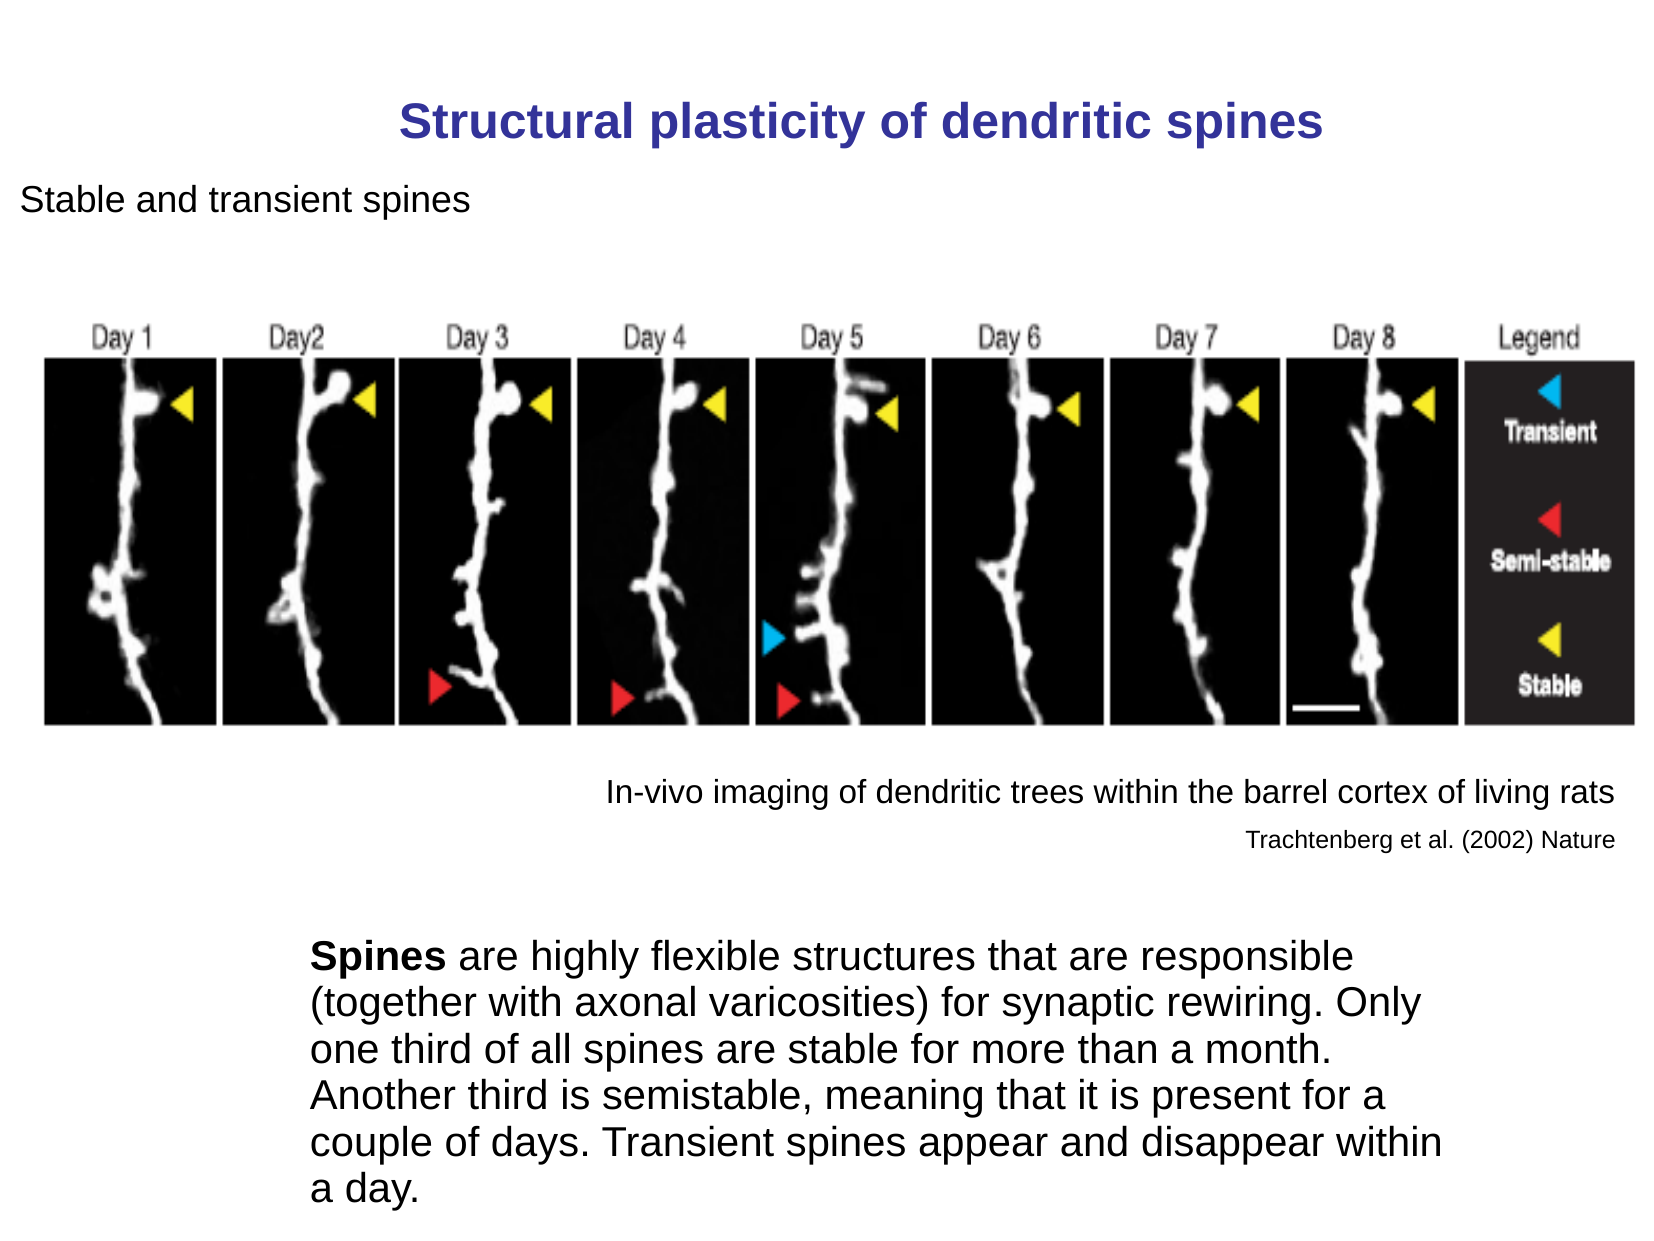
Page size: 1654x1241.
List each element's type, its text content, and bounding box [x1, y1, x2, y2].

text_box Structural plasticity of dendritic spines [384, 86, 1595, 158]
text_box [0, 170, 1654, 862]
text_box Spines are highly flexible structures that are responsible (together with axonal varicosities) for synaptic rewiring. Only one third of all spines are stable for more than a month. Another third is semistable, meaning that it is present for a couple of days. Transient spines appear and disappear within a day. [295, 925, 1481, 1220]
